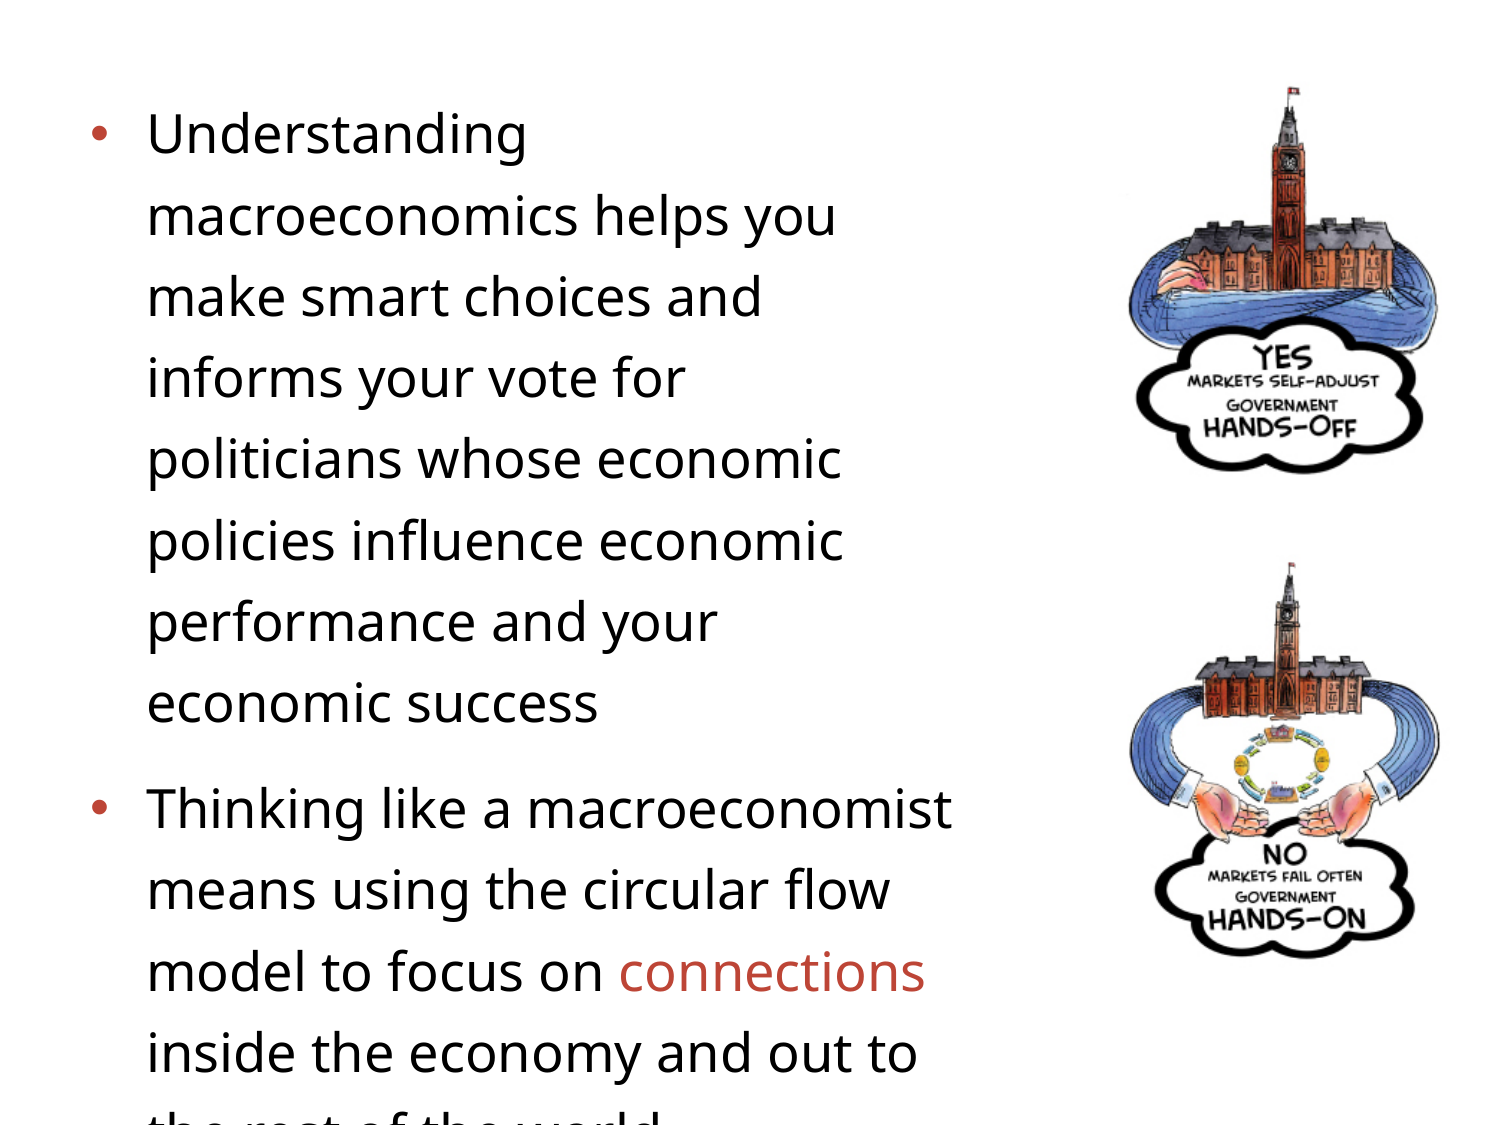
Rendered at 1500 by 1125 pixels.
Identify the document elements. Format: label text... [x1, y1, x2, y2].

picture [1082, 70, 1480, 506]
list Understanding macroeconomics helps you make smart choices and informs your vote for politicians whose economic policies influence economic performance and your economic success Thinking like a macroeconomist means using the circular flow model to focus on connections inside the economy and out to the rest of the world [75, 76, 971, 1004]
picture [1105, 554, 1465, 969]
